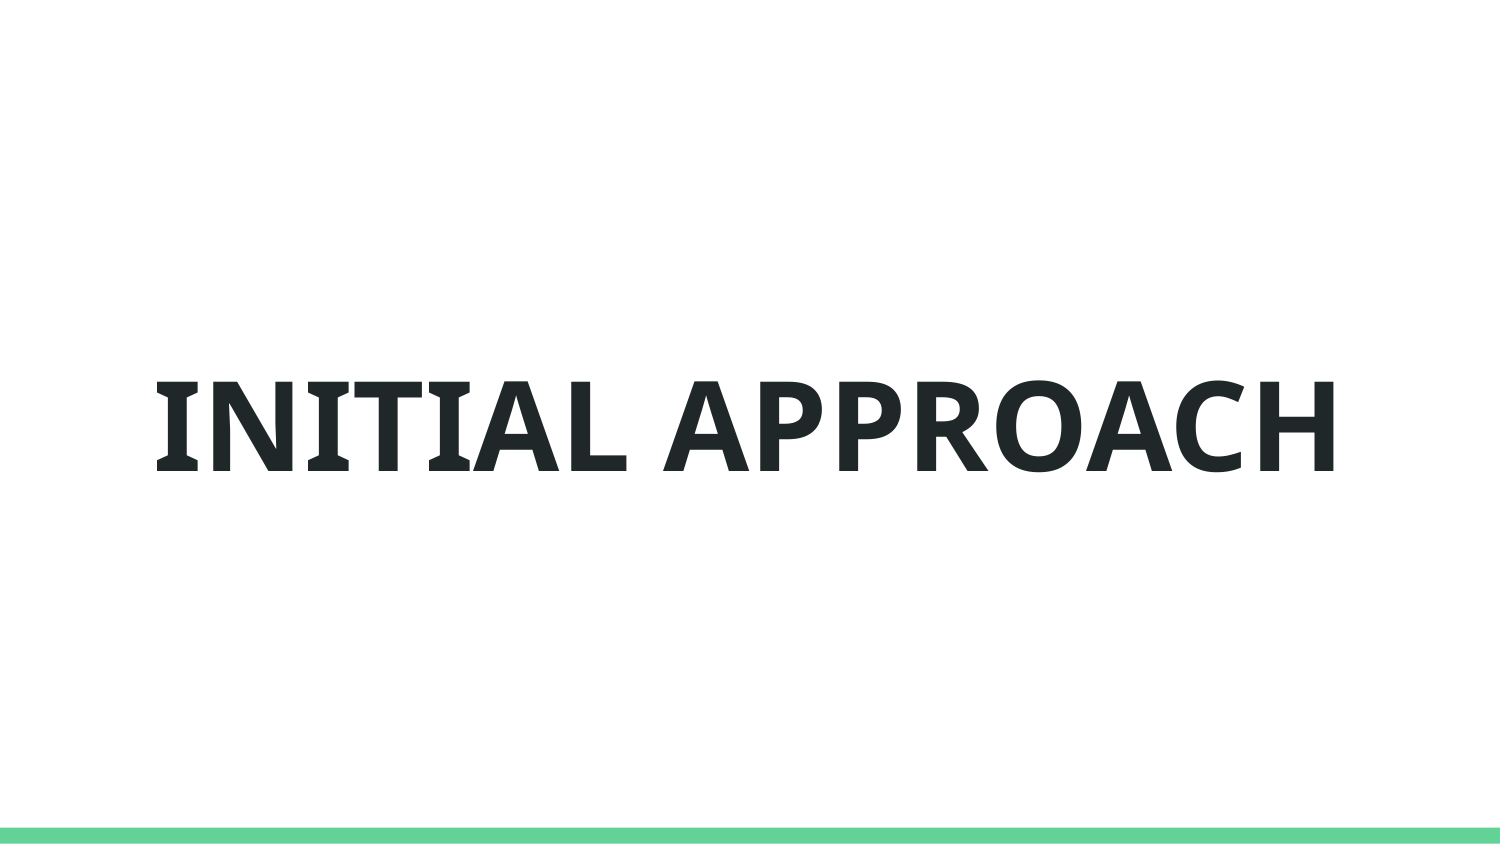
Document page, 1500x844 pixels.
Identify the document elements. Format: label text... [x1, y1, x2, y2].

title INITIAL APPROACH [51, 264, 1449, 580]
